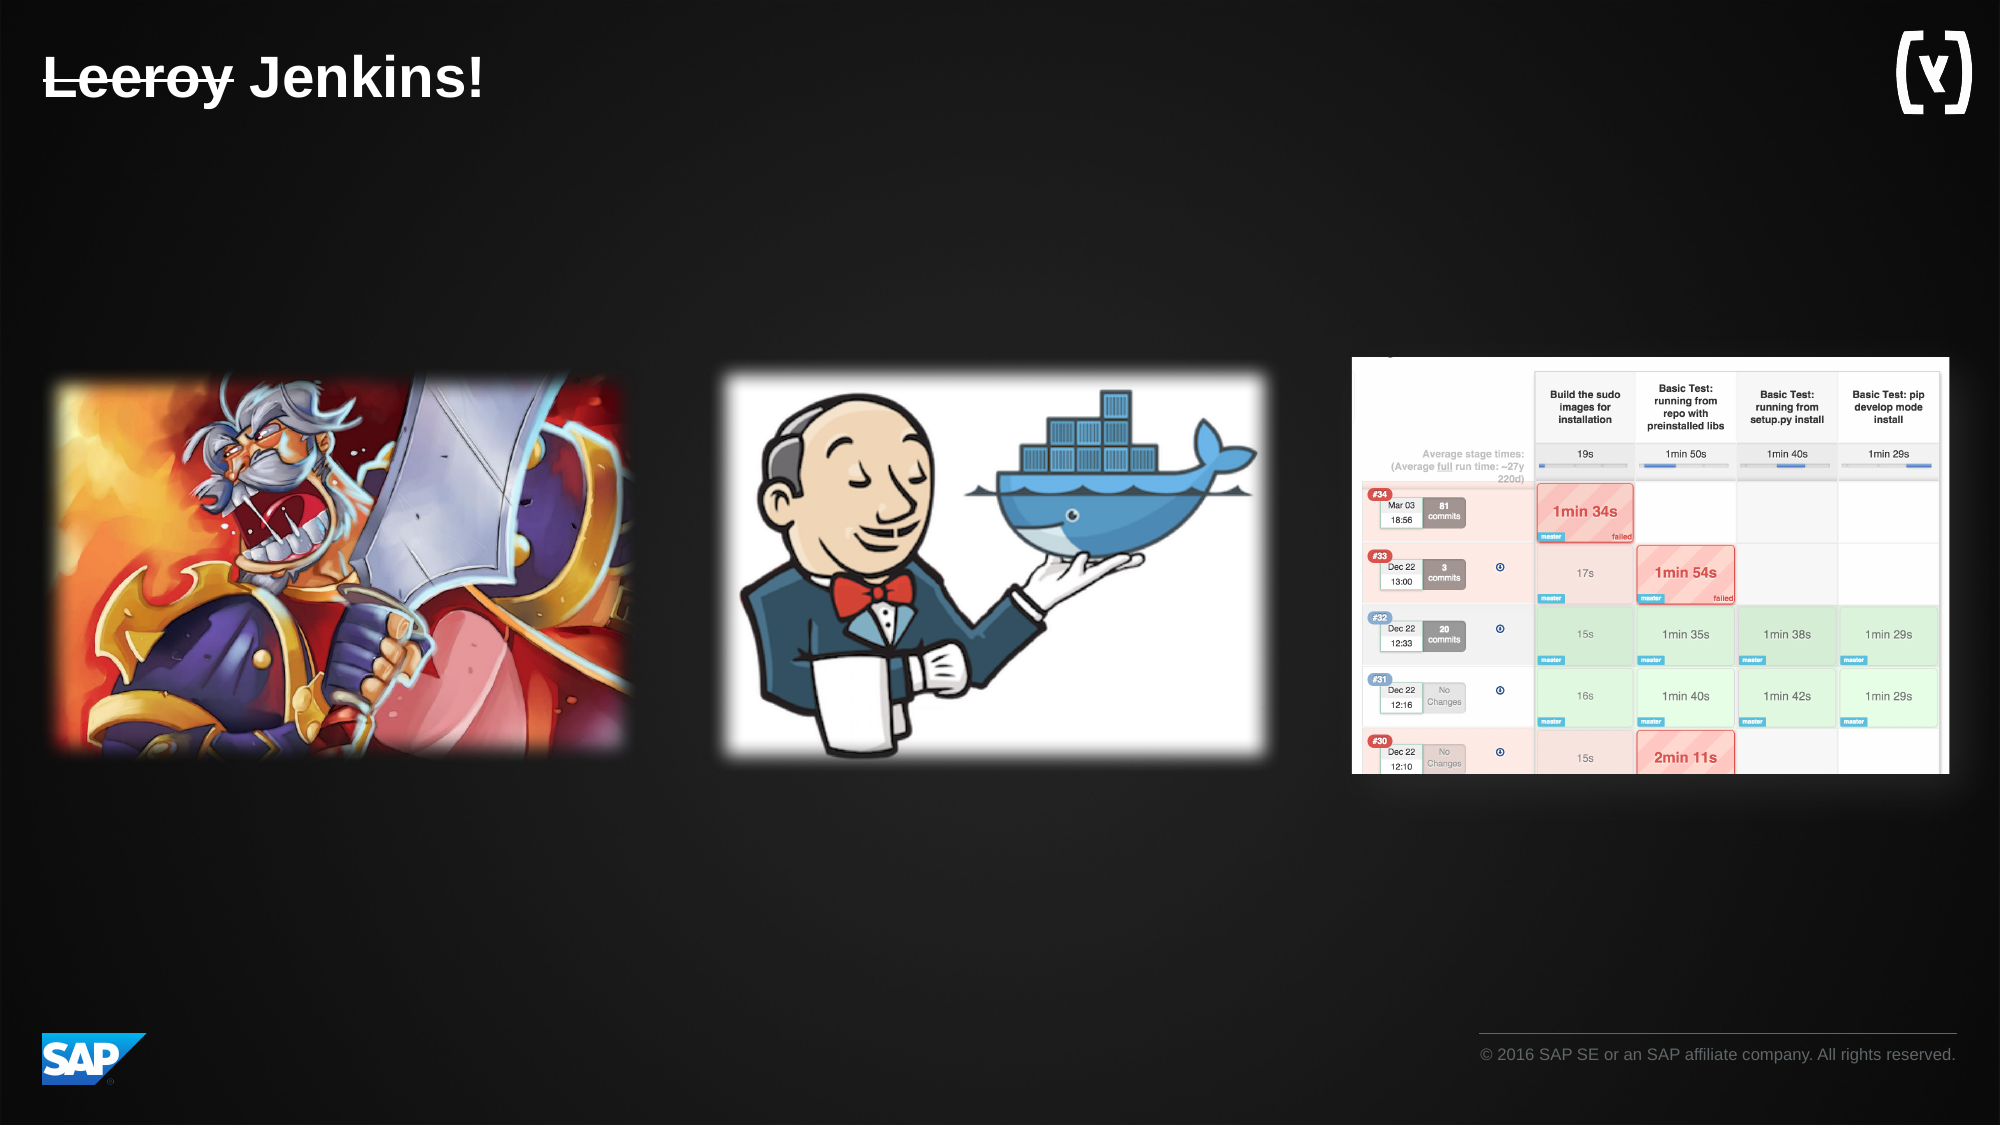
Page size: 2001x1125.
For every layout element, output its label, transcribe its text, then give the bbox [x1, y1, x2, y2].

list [695, 356, 1294, 774]
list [39, 356, 638, 775]
picture [0, 0, 2000, 1125]
title Leeroy Jenkins! [42, 46, 1874, 171]
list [1351, 356, 1950, 774]
